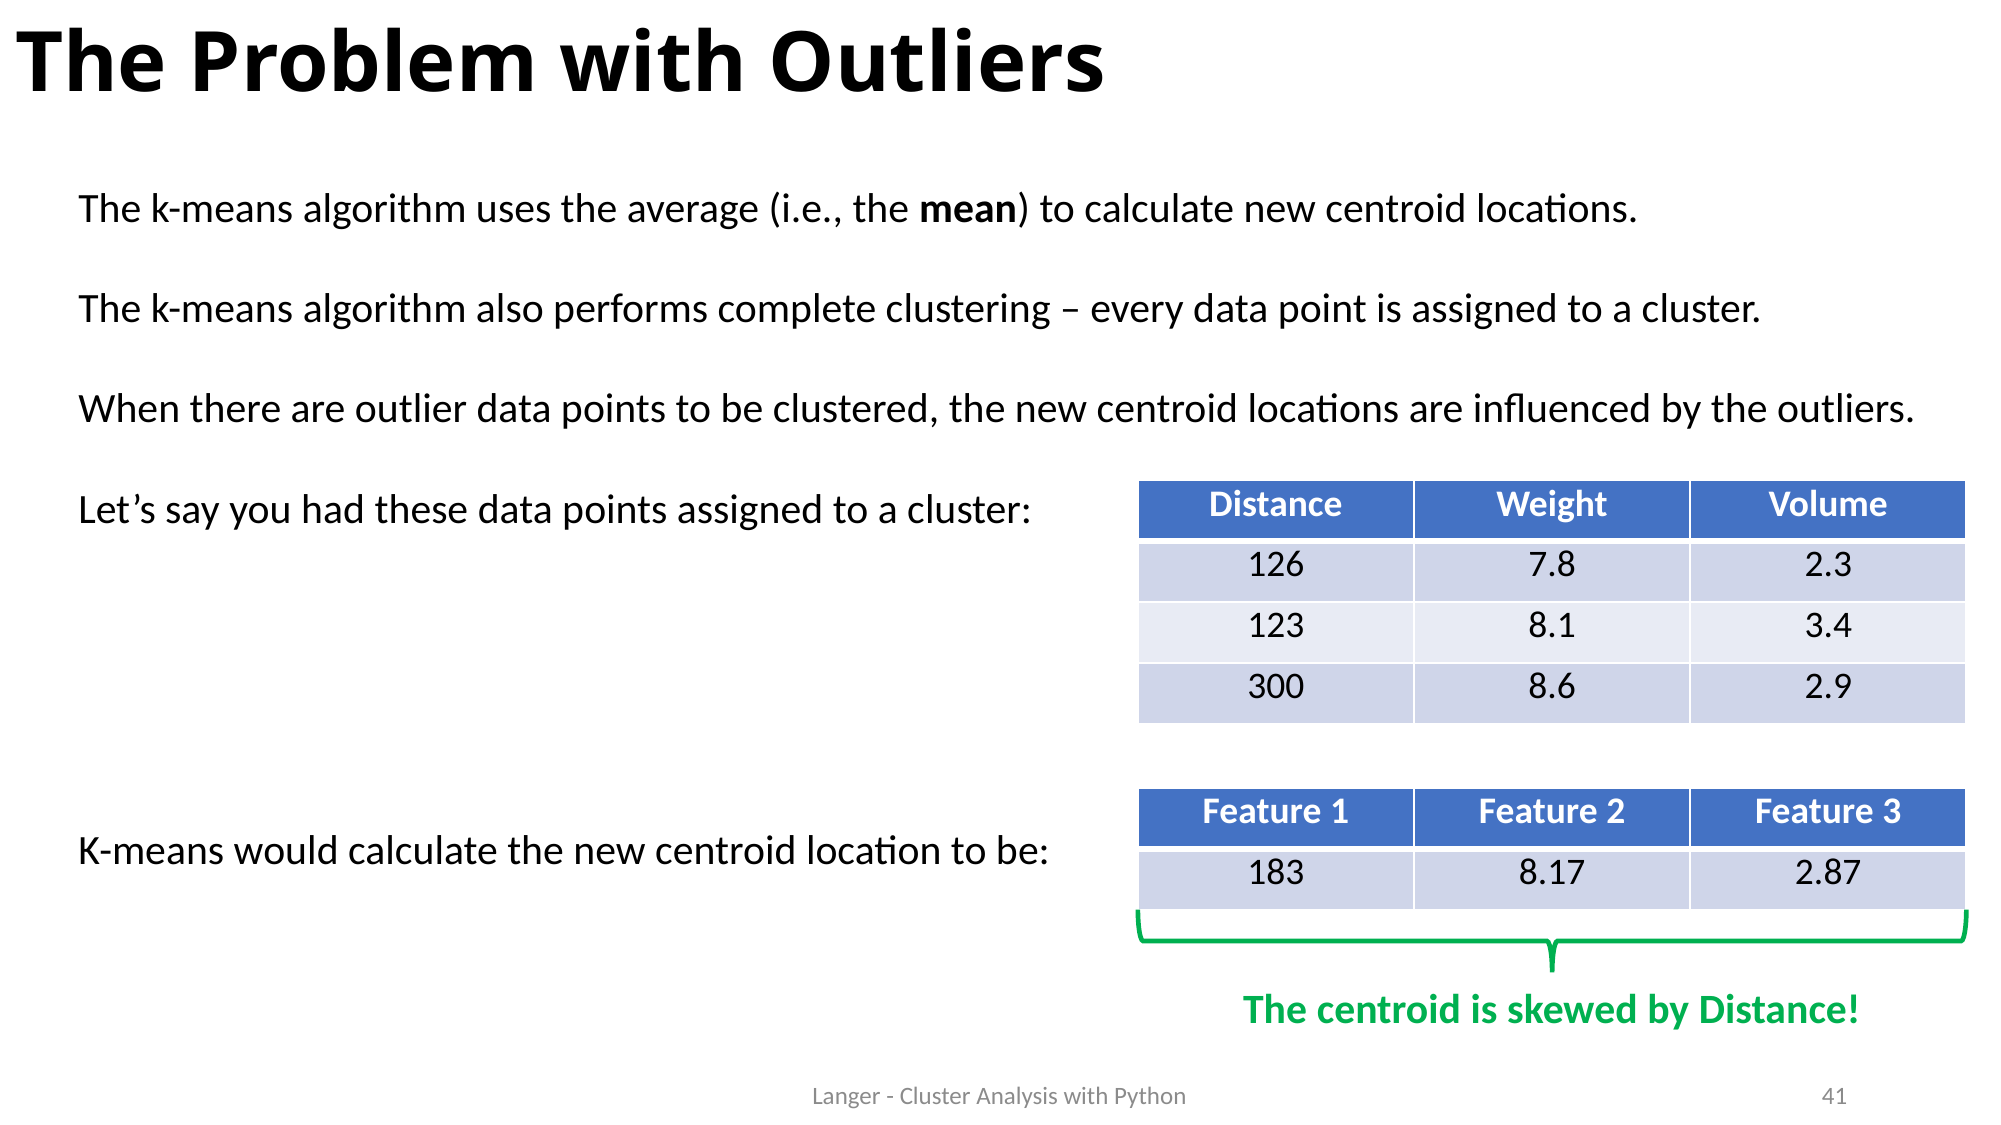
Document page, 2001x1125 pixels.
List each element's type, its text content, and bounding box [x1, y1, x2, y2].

table_header Distance [1139, 481, 1413, 538]
table_cell 8.1 [1415, 603, 1689, 662]
table_cell 8.17 [1415, 852, 1689, 909]
table_cell 2.87 [1691, 852, 1965, 909]
table_header Feature 1 [1139, 789, 1413, 846]
text_box K-means would calculate the new centroid location to be: [63, 816, 1082, 881]
table_cell 2.3 [1691, 544, 1965, 601]
text_box [1137, 909, 1967, 973]
table_header Weight [1415, 481, 1689, 538]
table_cell 8.6 [1415, 664, 1689, 723]
table_cell 126 [1139, 544, 1413, 601]
table_header Feature 2 [1415, 789, 1689, 846]
footer Langer - Cluster Analysis with Python [662, 1064, 1338, 1125]
table_cell 300 [1139, 664, 1413, 723]
table_cell 2.9 [1691, 664, 1965, 723]
table_cell 7.8 [1415, 544, 1689, 601]
text_box The centroid is skewed by Distance! [1178, 974, 1926, 1039]
table_cell 3.4 [1691, 603, 1965, 662]
text_box The k-means algorithm uses the average (i.e., the mean) to calculate new centroid locations. The k-means algorithm also performs complete clustering – every data point is assigned to a cluster. When there are outlier data points to be clustered, the new centroid locations are influenced by the outliers. Let’s say you had these data points assigned to a cluster: [63, 173, 1982, 539]
table_cell 183 [1139, 852, 1413, 909]
table_header Feature 3 [1691, 789, 1965, 846]
title The Problem with Outliers [0, 3, 1597, 128]
table_cell 123 [1139, 603, 1413, 662]
table_header Volume [1691, 481, 1965, 538]
slide_number 41 [1412, 1064, 1863, 1125]
